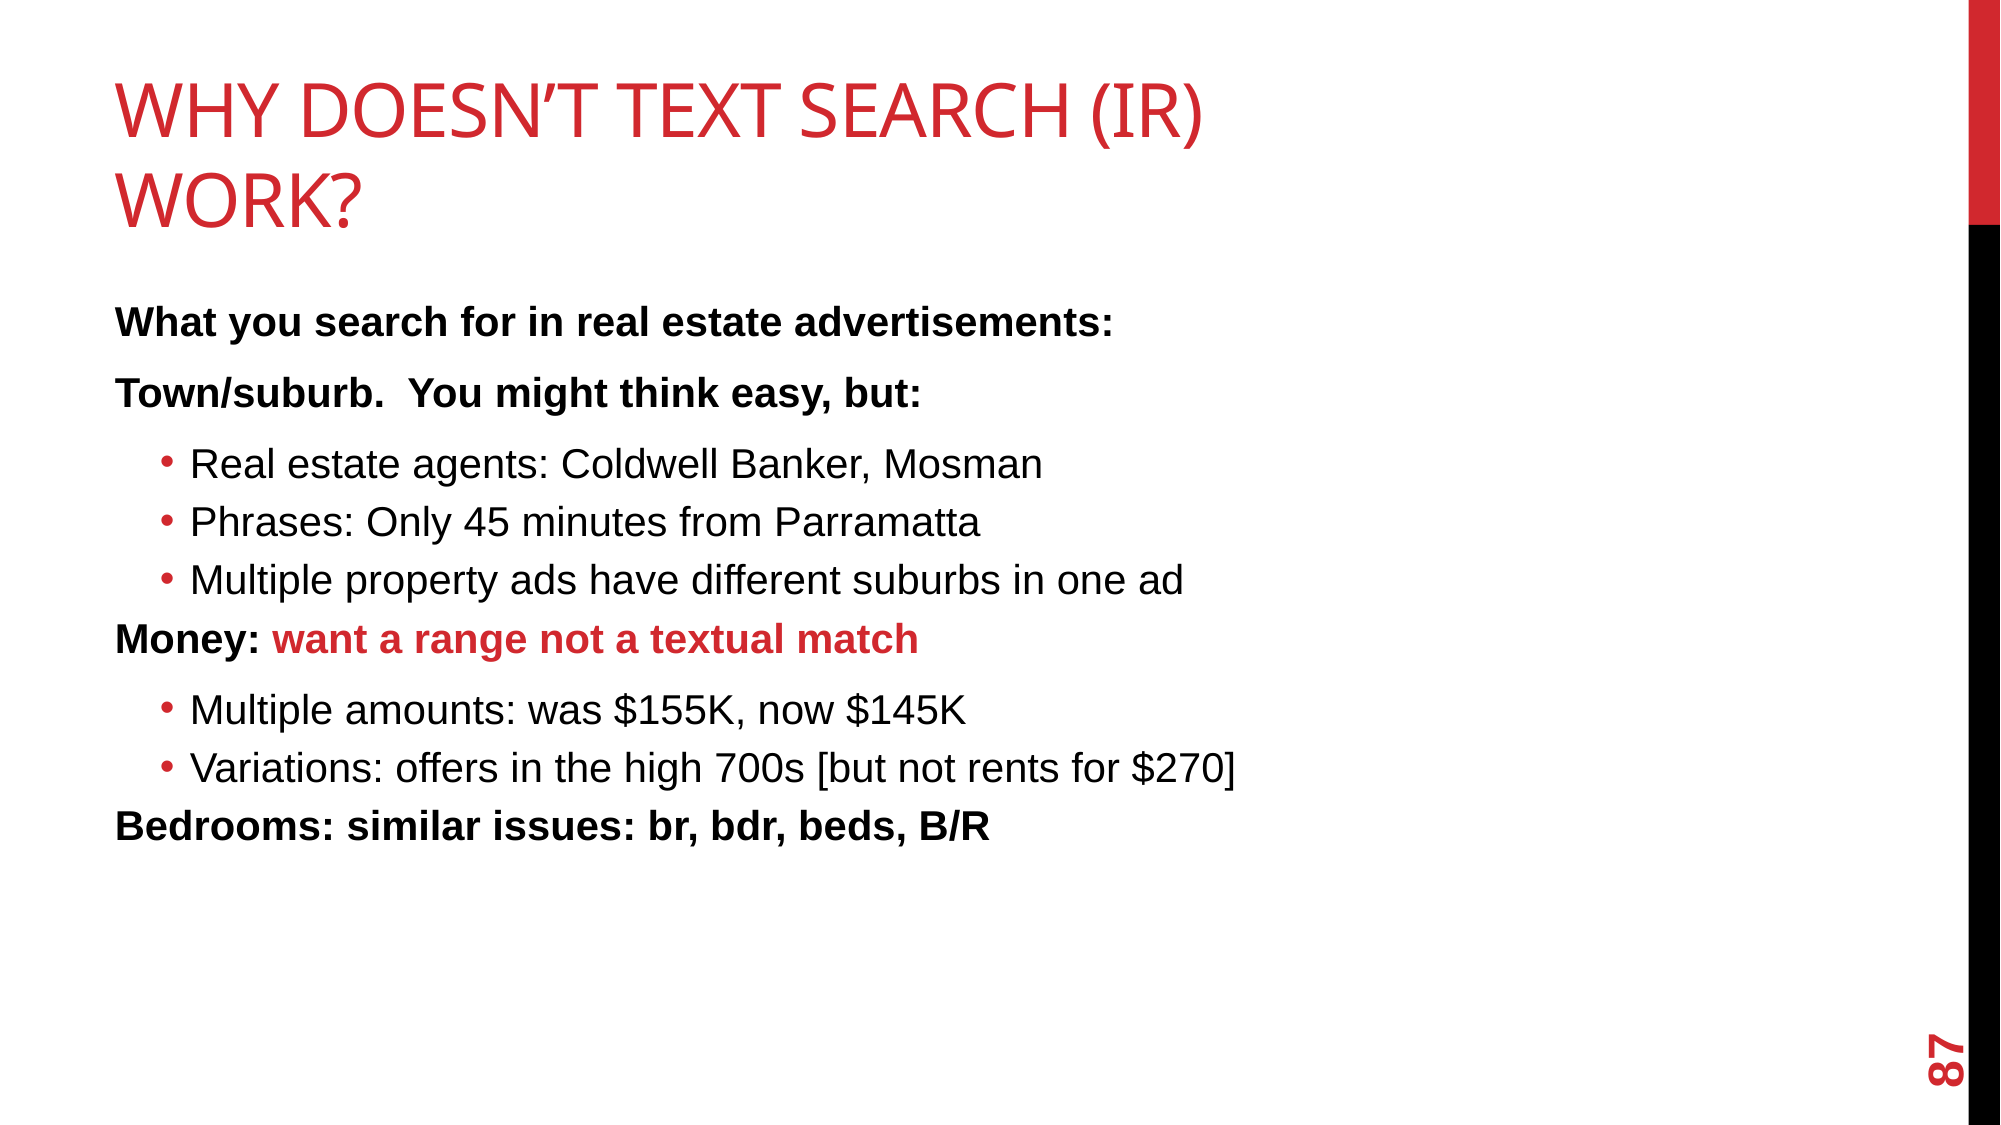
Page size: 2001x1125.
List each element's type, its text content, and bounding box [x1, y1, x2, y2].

list What you search for in real estate advertisements: Town/suburb. You might think easy, but: Real estate agents: Coldwell Banker, Mosman Phrases: Only 45 minutes from Parramatta Multiple property ads have different suburbs in one ad Money: want a range not a textual match Multiple amounts: was $155K, now $145K Variations: offers in the high 700s [but not rents for $270] Bedrooms: similar issues: br, bdr, beds, B/R [99, 287, 1767, 1005]
slide_number 87 [1903, 887, 1984, 1104]
title Why doesn’t text search (IR) work? [99, 25, 1367, 250]
